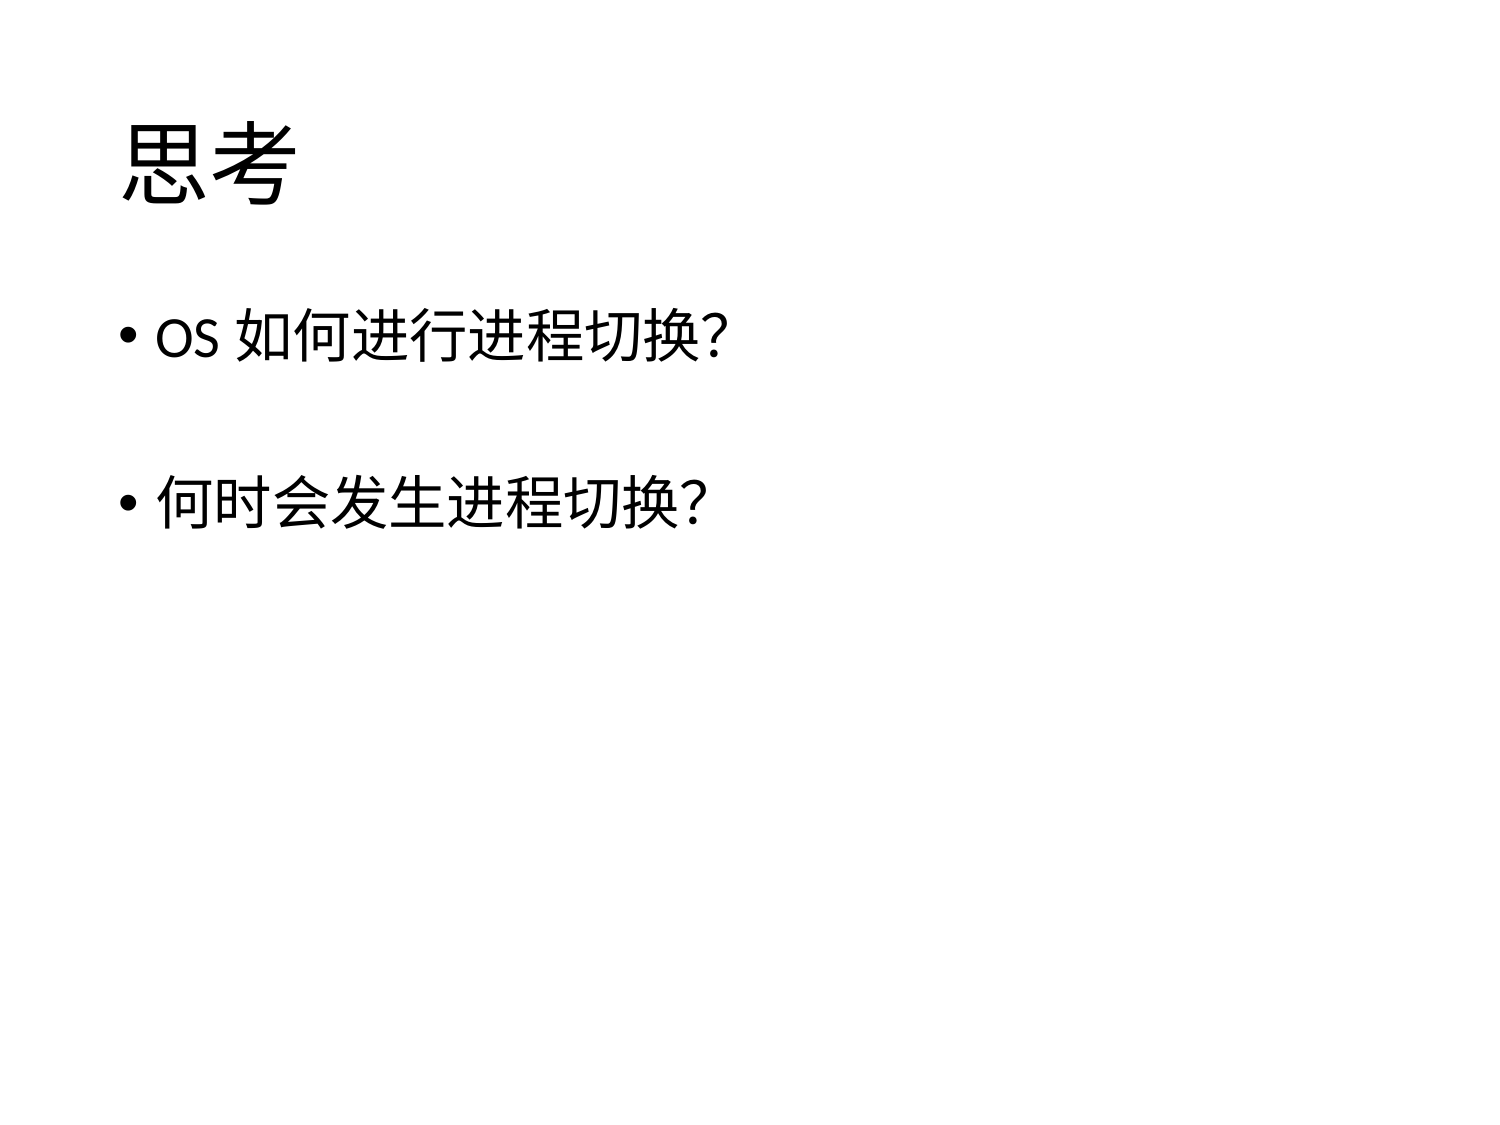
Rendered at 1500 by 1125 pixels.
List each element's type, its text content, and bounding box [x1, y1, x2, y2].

list OS如何进行进程切换？ 何时会发生进程切换？ [103, 299, 1397, 1014]
title 思考 [103, 59, 1397, 278]
